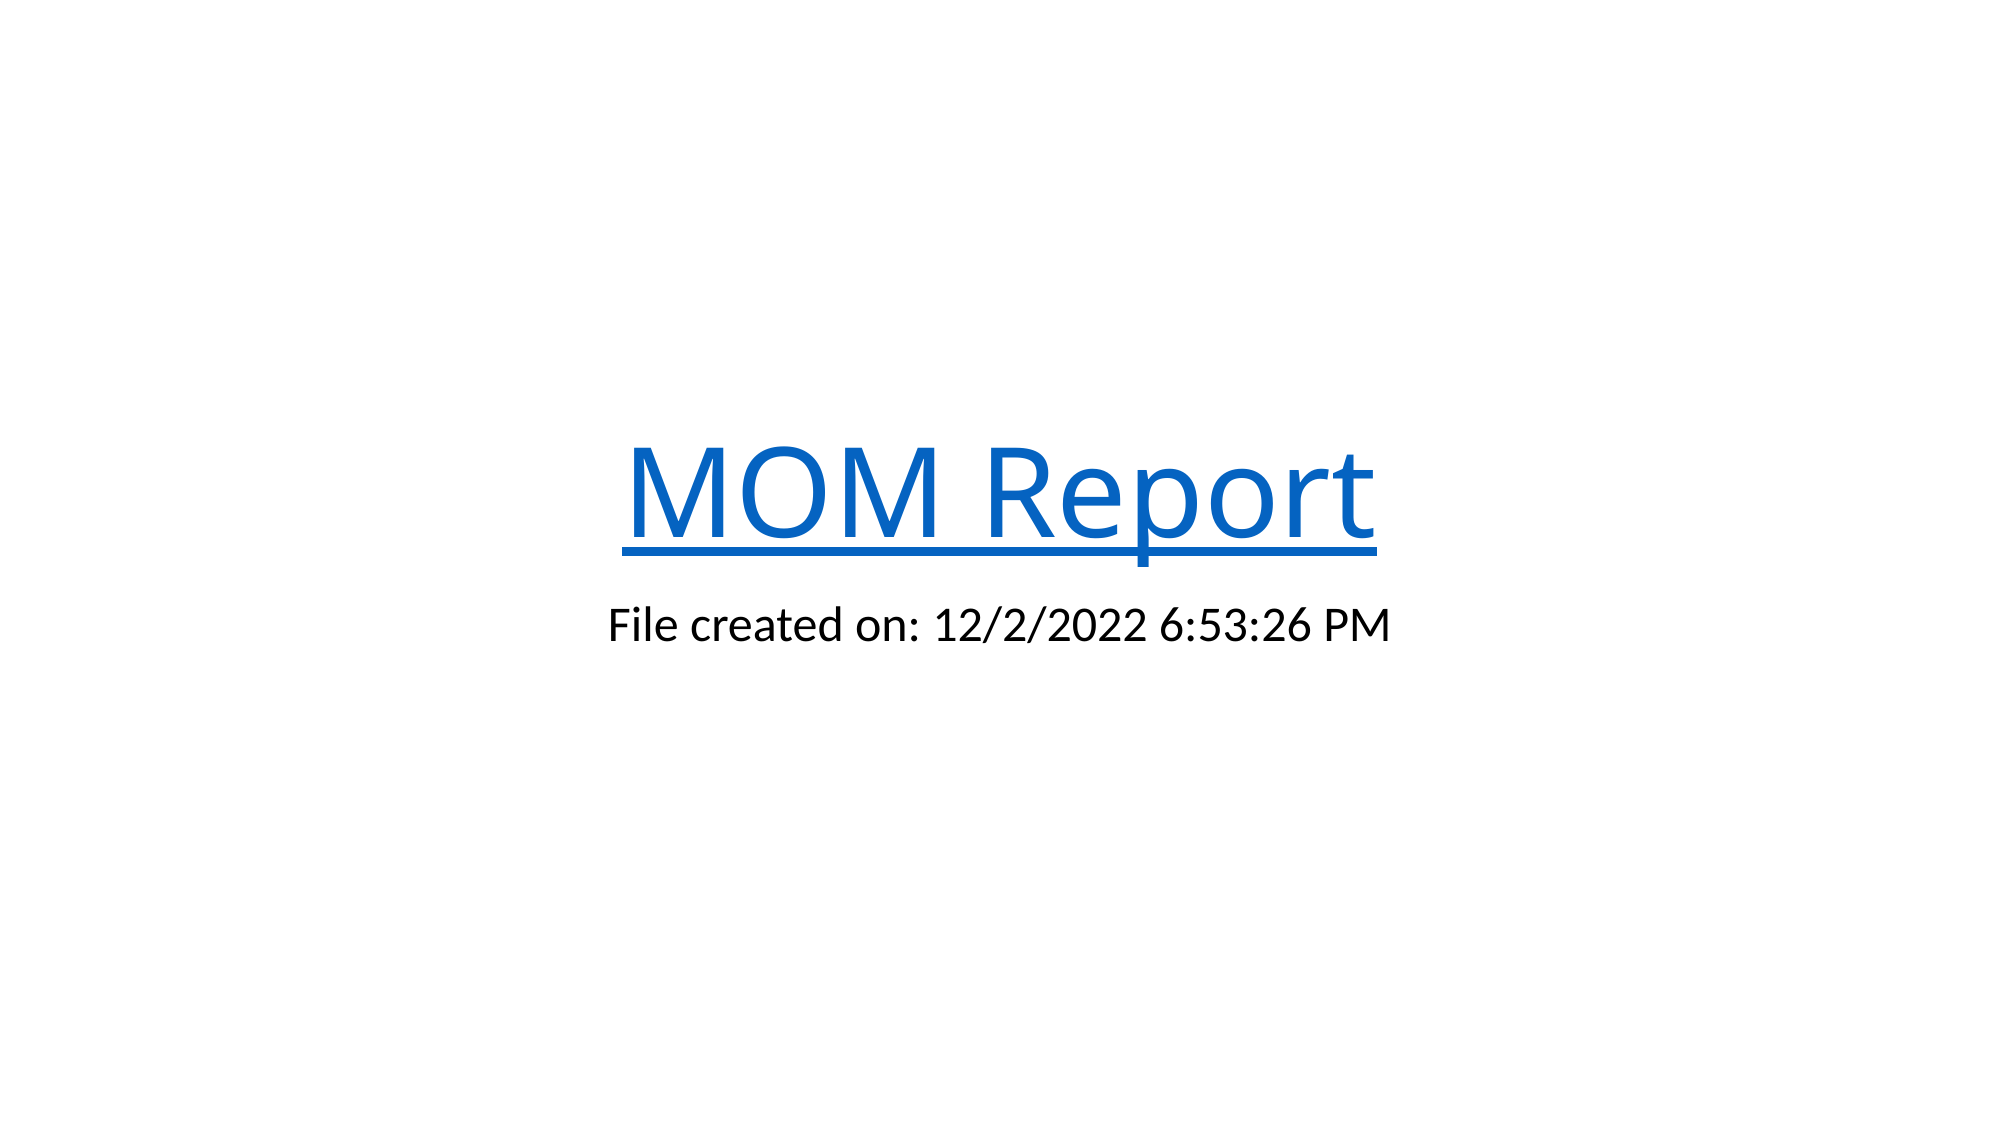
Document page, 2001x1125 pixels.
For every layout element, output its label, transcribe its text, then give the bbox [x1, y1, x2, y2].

subtitle File created on: 12/2/2022 6:53:26 PM [249, 590, 1750, 863]
title MOM Report [249, 184, 1750, 576]
